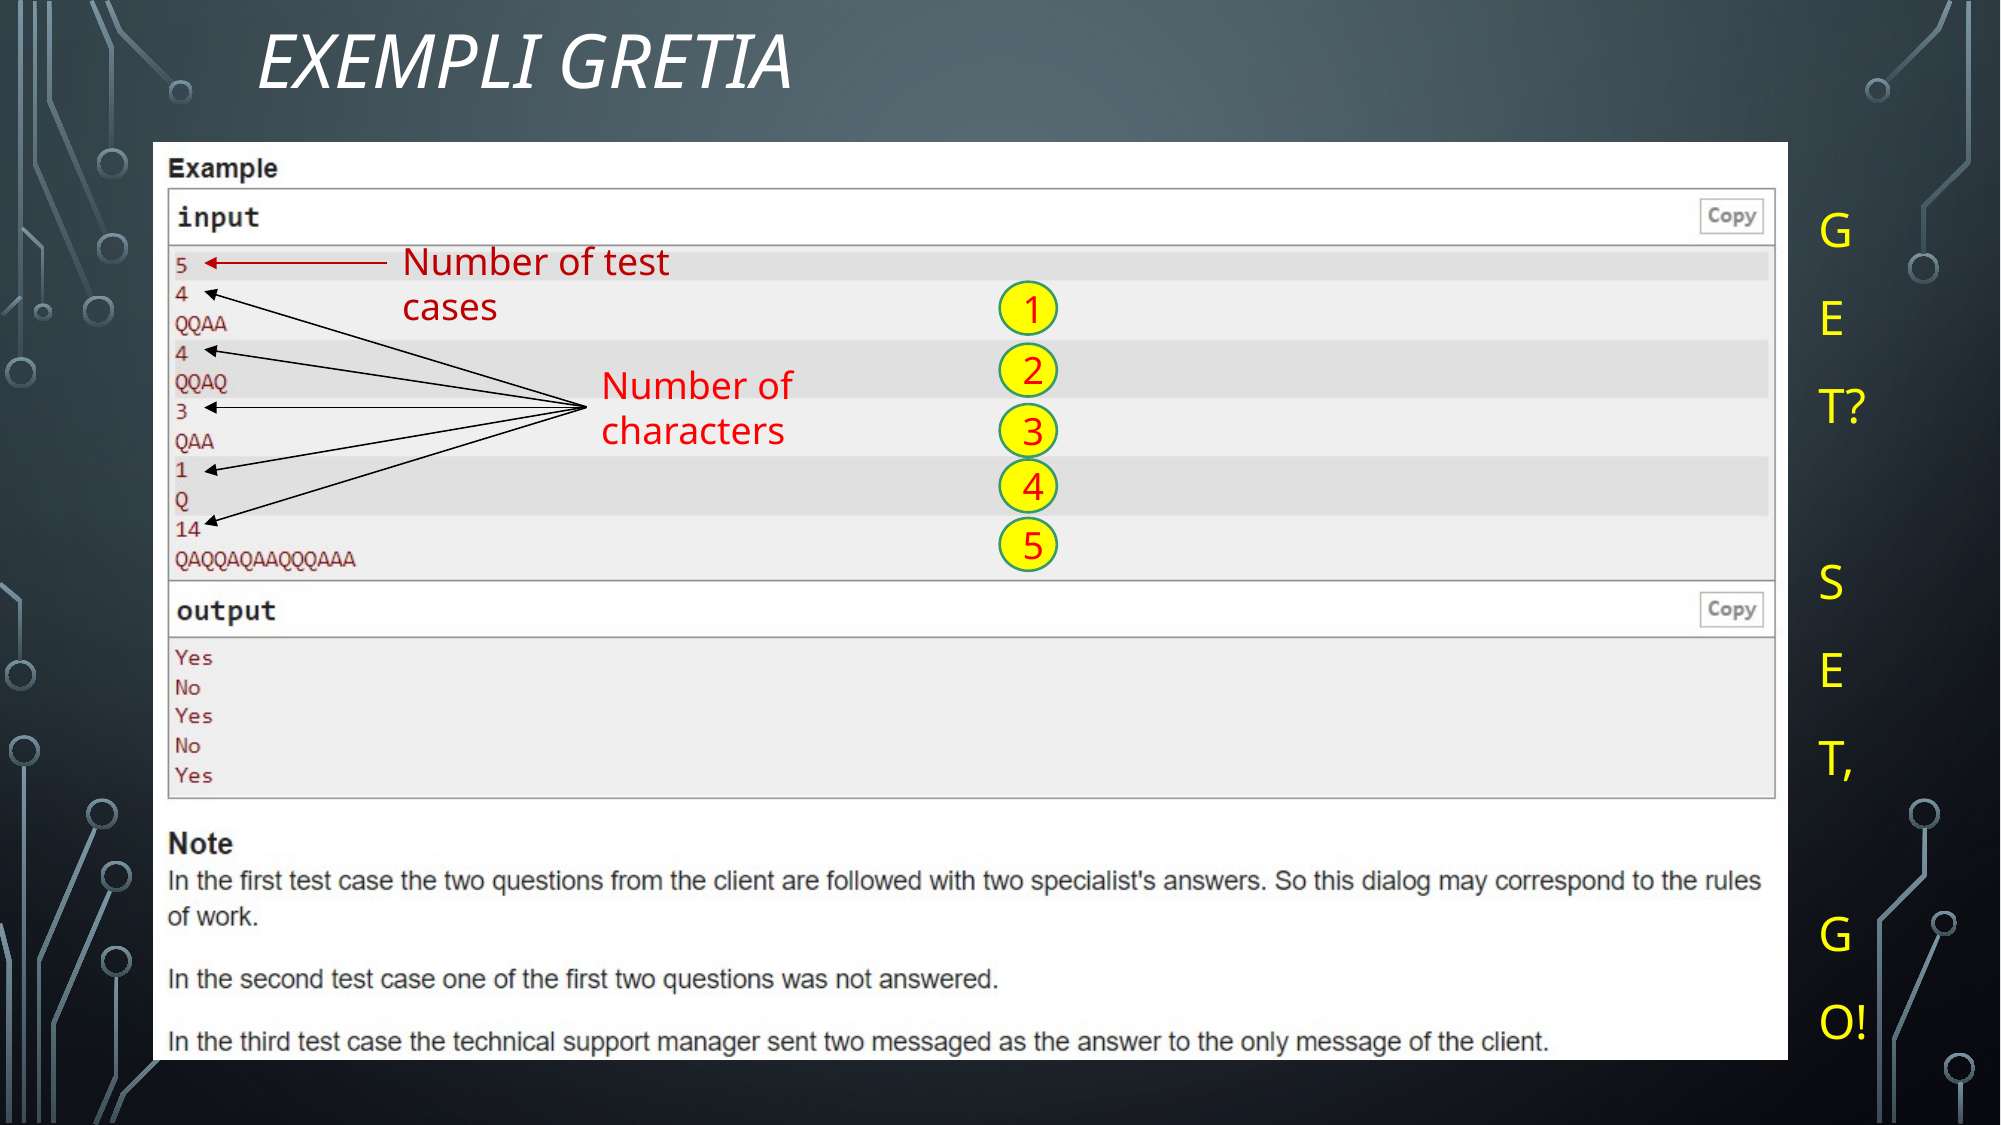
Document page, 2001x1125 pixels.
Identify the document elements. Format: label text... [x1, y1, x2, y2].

picture [153, 142, 1788, 1060]
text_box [204, 407, 587, 525]
title Exempli GRETIA [241, 0, 1867, 186]
list G E T? S E T, G O! [1803, 180, 2000, 1064]
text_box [204, 290, 587, 349]
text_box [204, 349, 587, 407]
